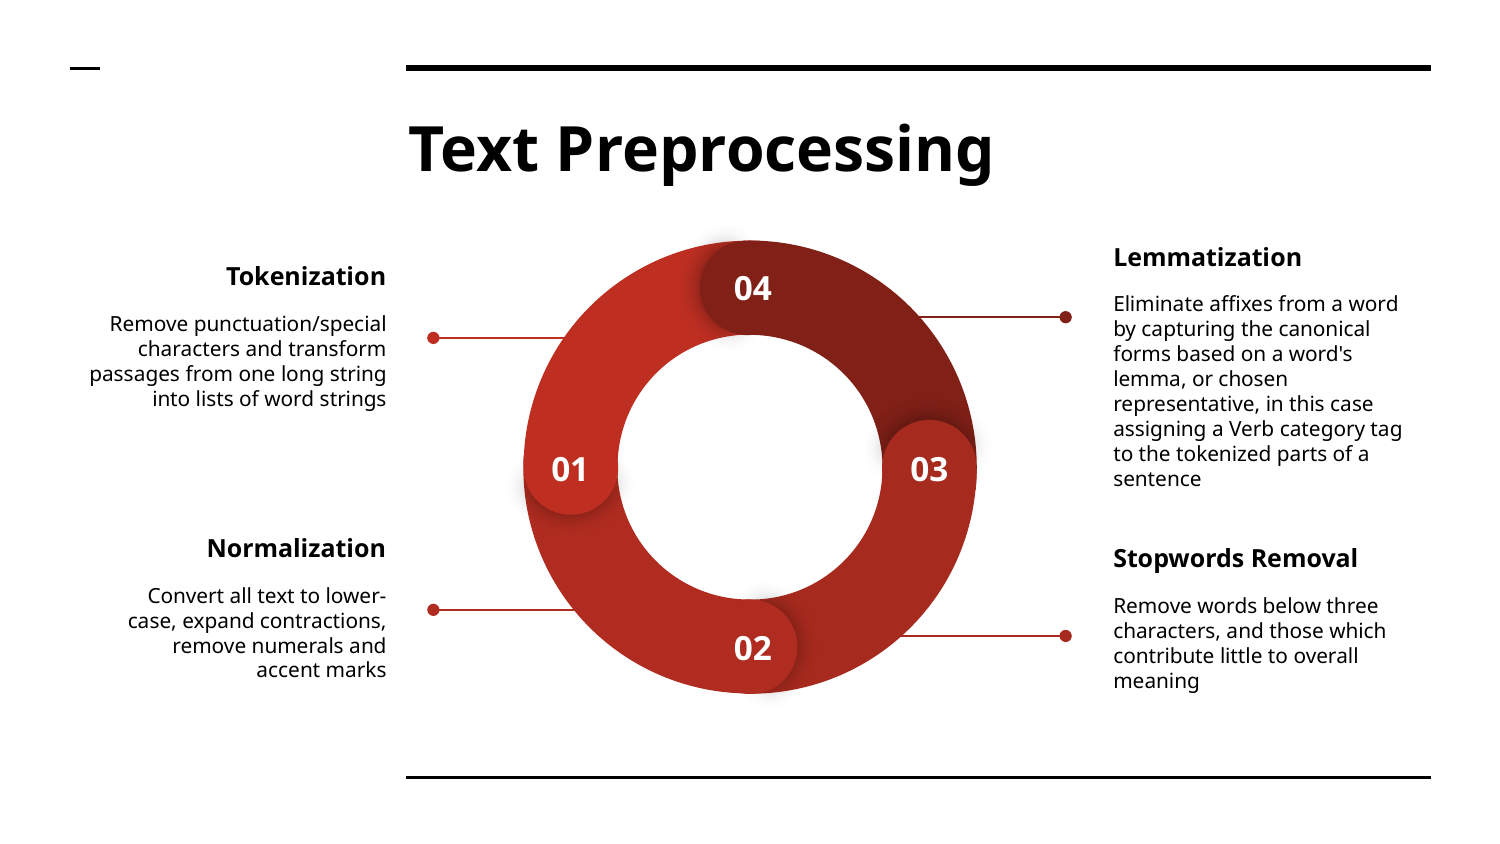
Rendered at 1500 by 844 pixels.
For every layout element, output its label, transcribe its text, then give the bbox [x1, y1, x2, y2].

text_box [854, 511, 1410, 724]
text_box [440, 157, 1060, 777]
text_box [854, 259, 1431, 472]
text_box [62, 229, 605, 442]
title Text Preprocessing [393, 94, 1431, 199]
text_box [95, 501, 649, 714]
